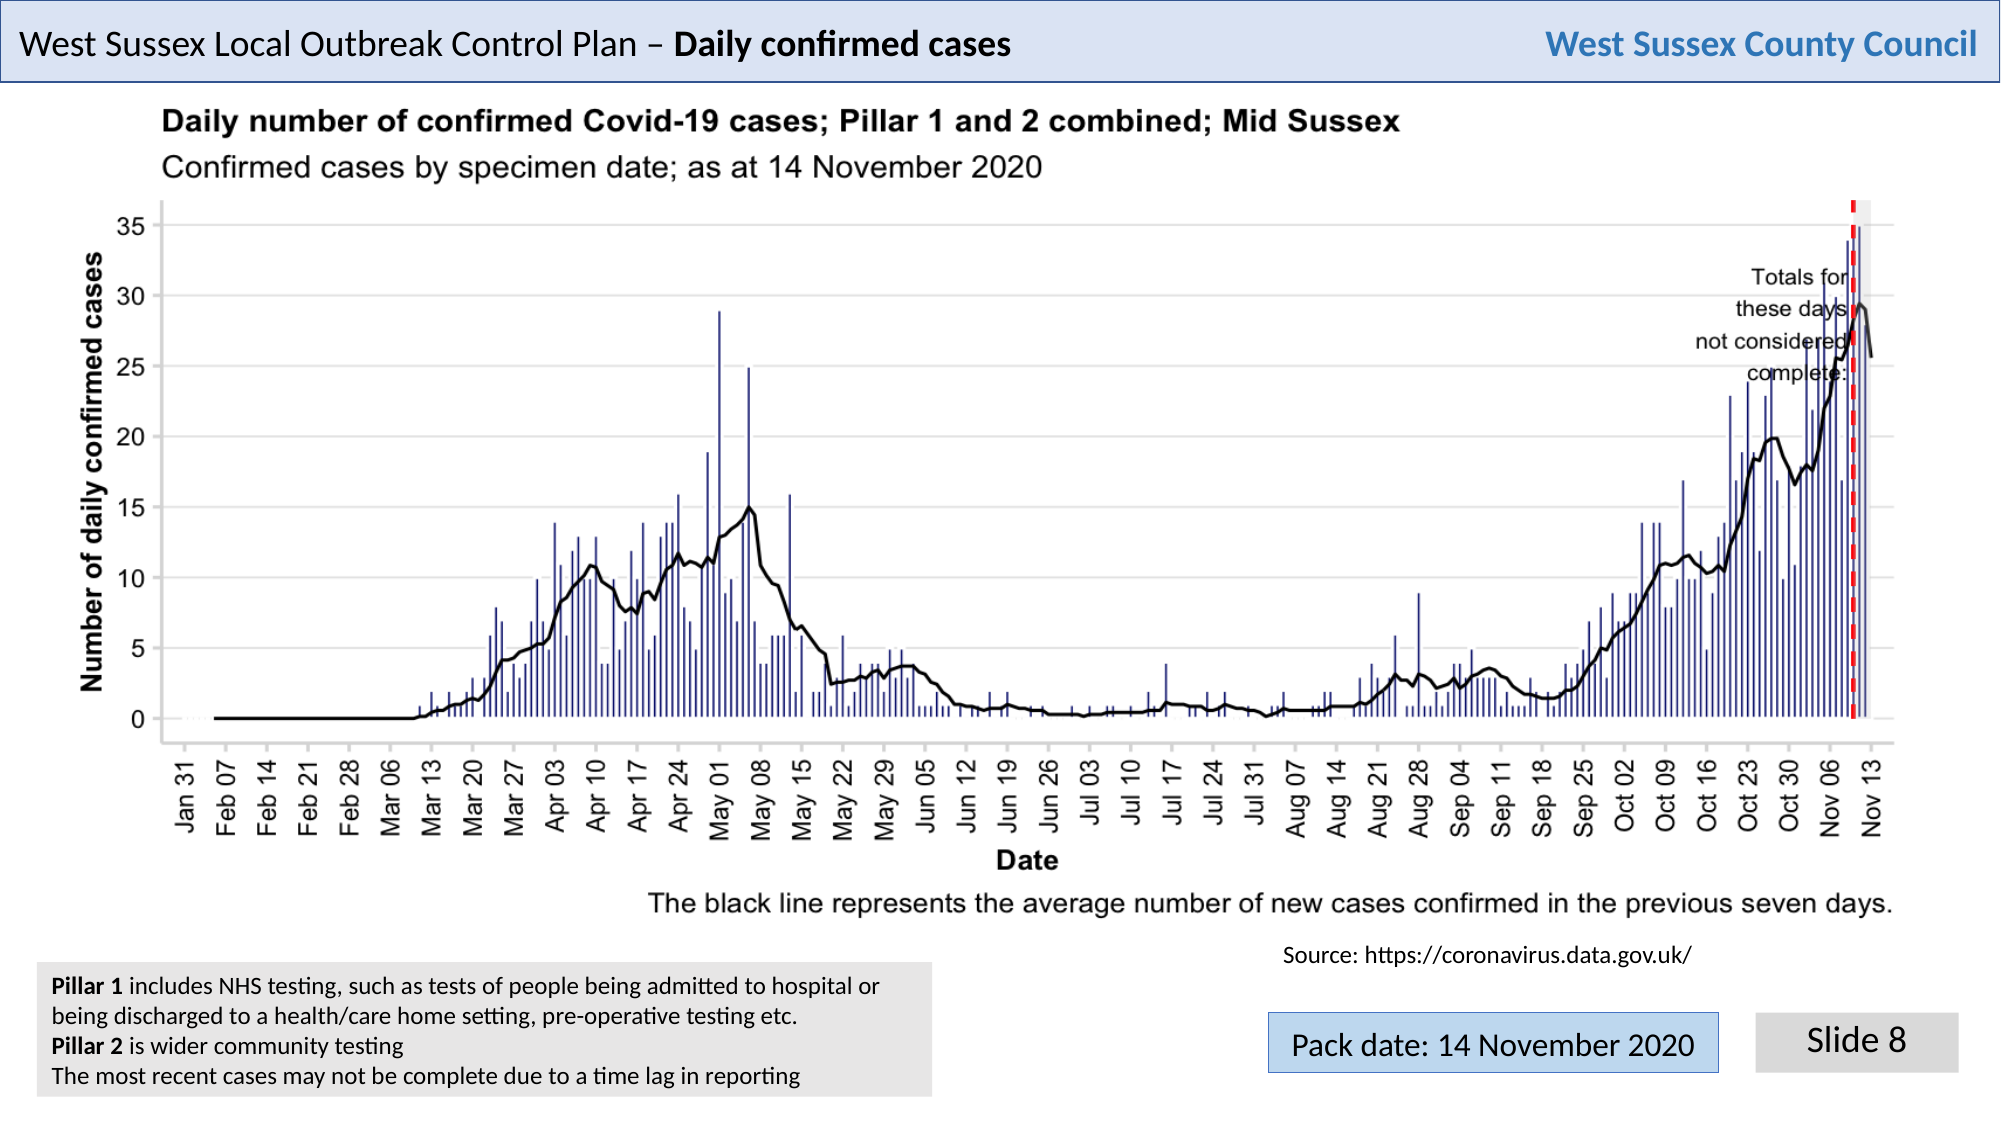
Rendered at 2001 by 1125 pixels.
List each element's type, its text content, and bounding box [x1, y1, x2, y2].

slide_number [1268, 1012, 1719, 1073]
picture [63, 91, 1912, 935]
list Slide 8 [1755, 1012, 1959, 1073]
list Source: https://coronavirus.data.gov.uk/ [1268, 935, 1912, 995]
